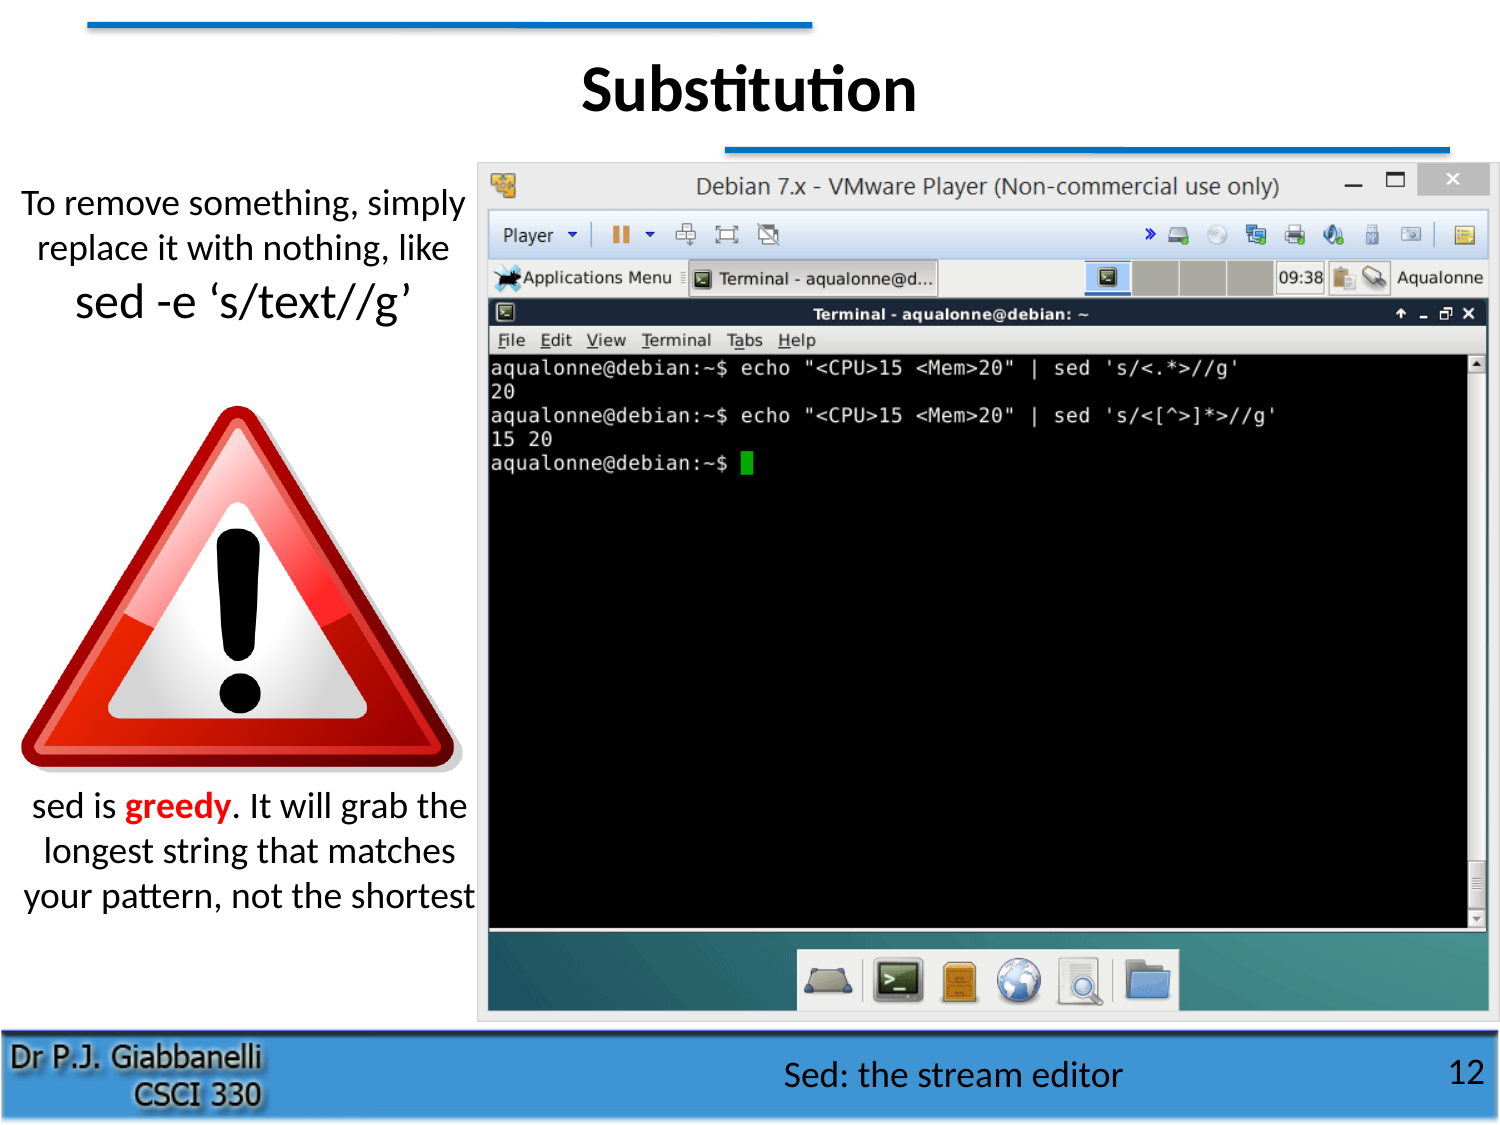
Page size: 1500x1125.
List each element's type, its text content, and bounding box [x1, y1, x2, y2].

picture [12, 398, 463, 774]
picture [477, 162, 1500, 1022]
text_box Substitution [0, 37, 1500, 133]
text_box sed is greedy. It will grab the longest string that matches your pattern, not the shortest [0, 773, 471, 924]
picture [0, 1026, 1500, 1125]
text_box To remove something, simply replace it with nothing, like sed -e ‘s/text//g’ [0, 170, 471, 336]
